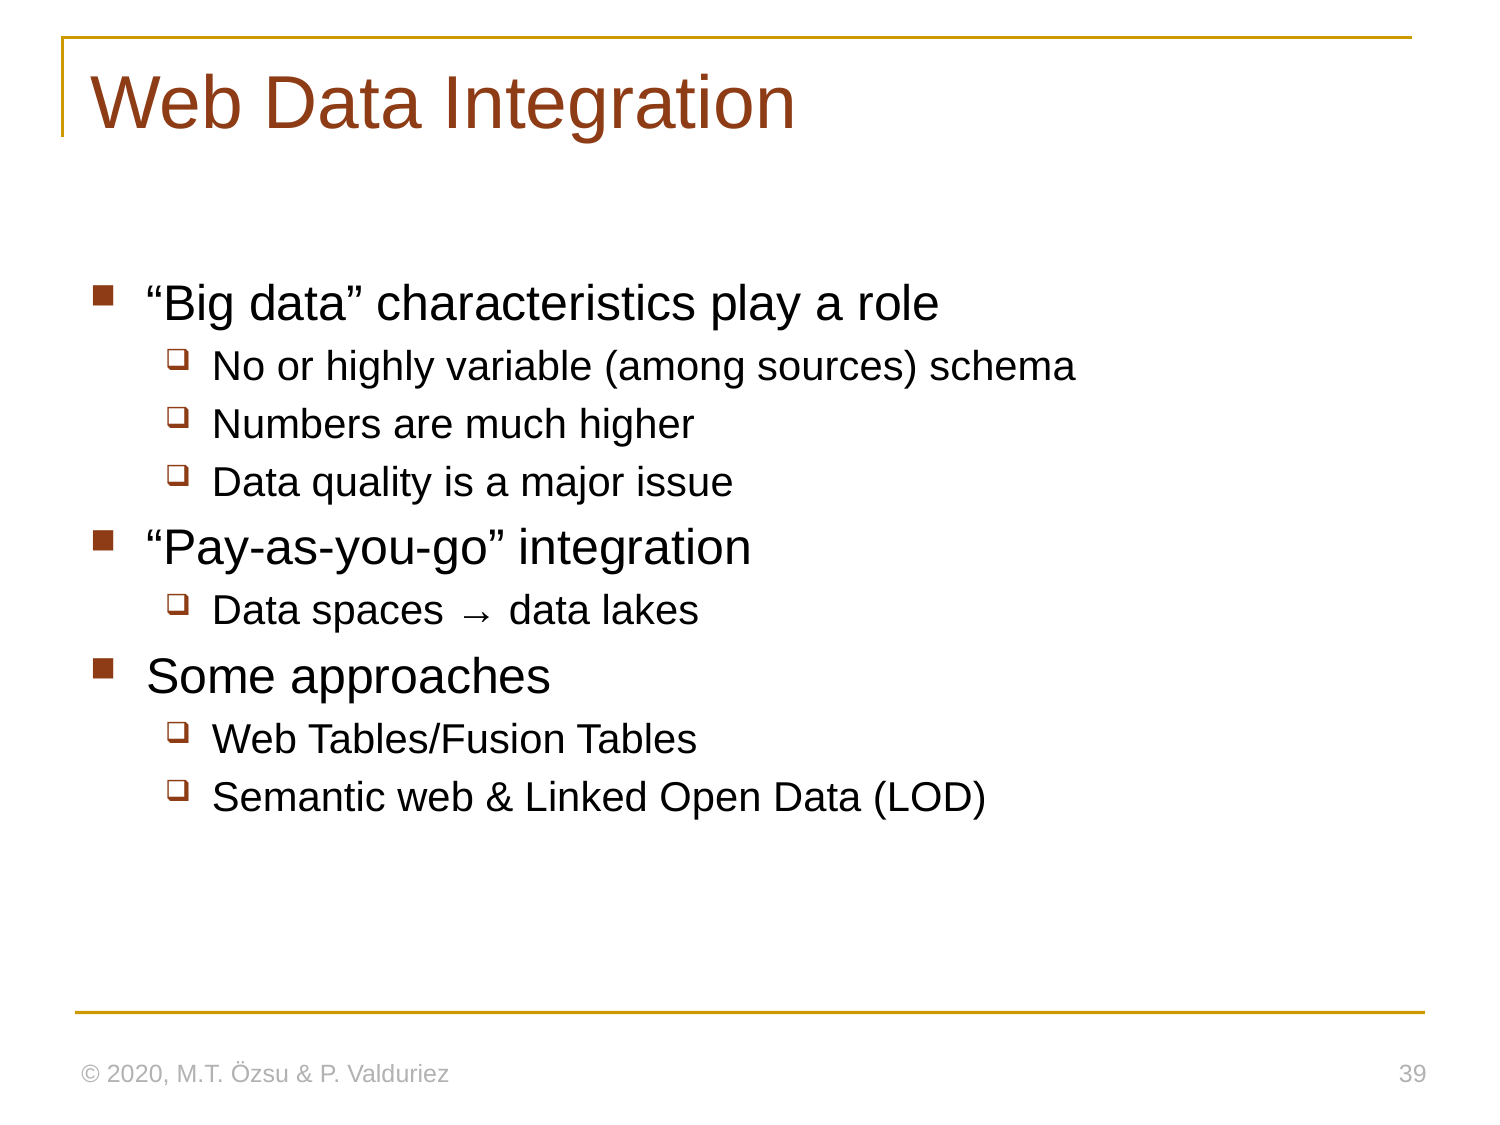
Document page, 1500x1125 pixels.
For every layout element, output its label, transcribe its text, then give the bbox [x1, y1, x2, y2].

footer © 2020, M.T. Özsu & P. Valduriez [66, 1042, 573, 1103]
list “Big data” characteristics play a role No or highly variable (among sources) schema Numbers are much higher Data quality is a major issue “Pay-as-you-go” integration Data spaces → data lakes Some approaches Web Tables/Fusion Tables Semantic web & Linked Open Data (LOD) [74, 262, 1426, 1006]
title Web Data Integration [74, 45, 1426, 233]
slide_number 39 [1104, 1042, 1442, 1103]
